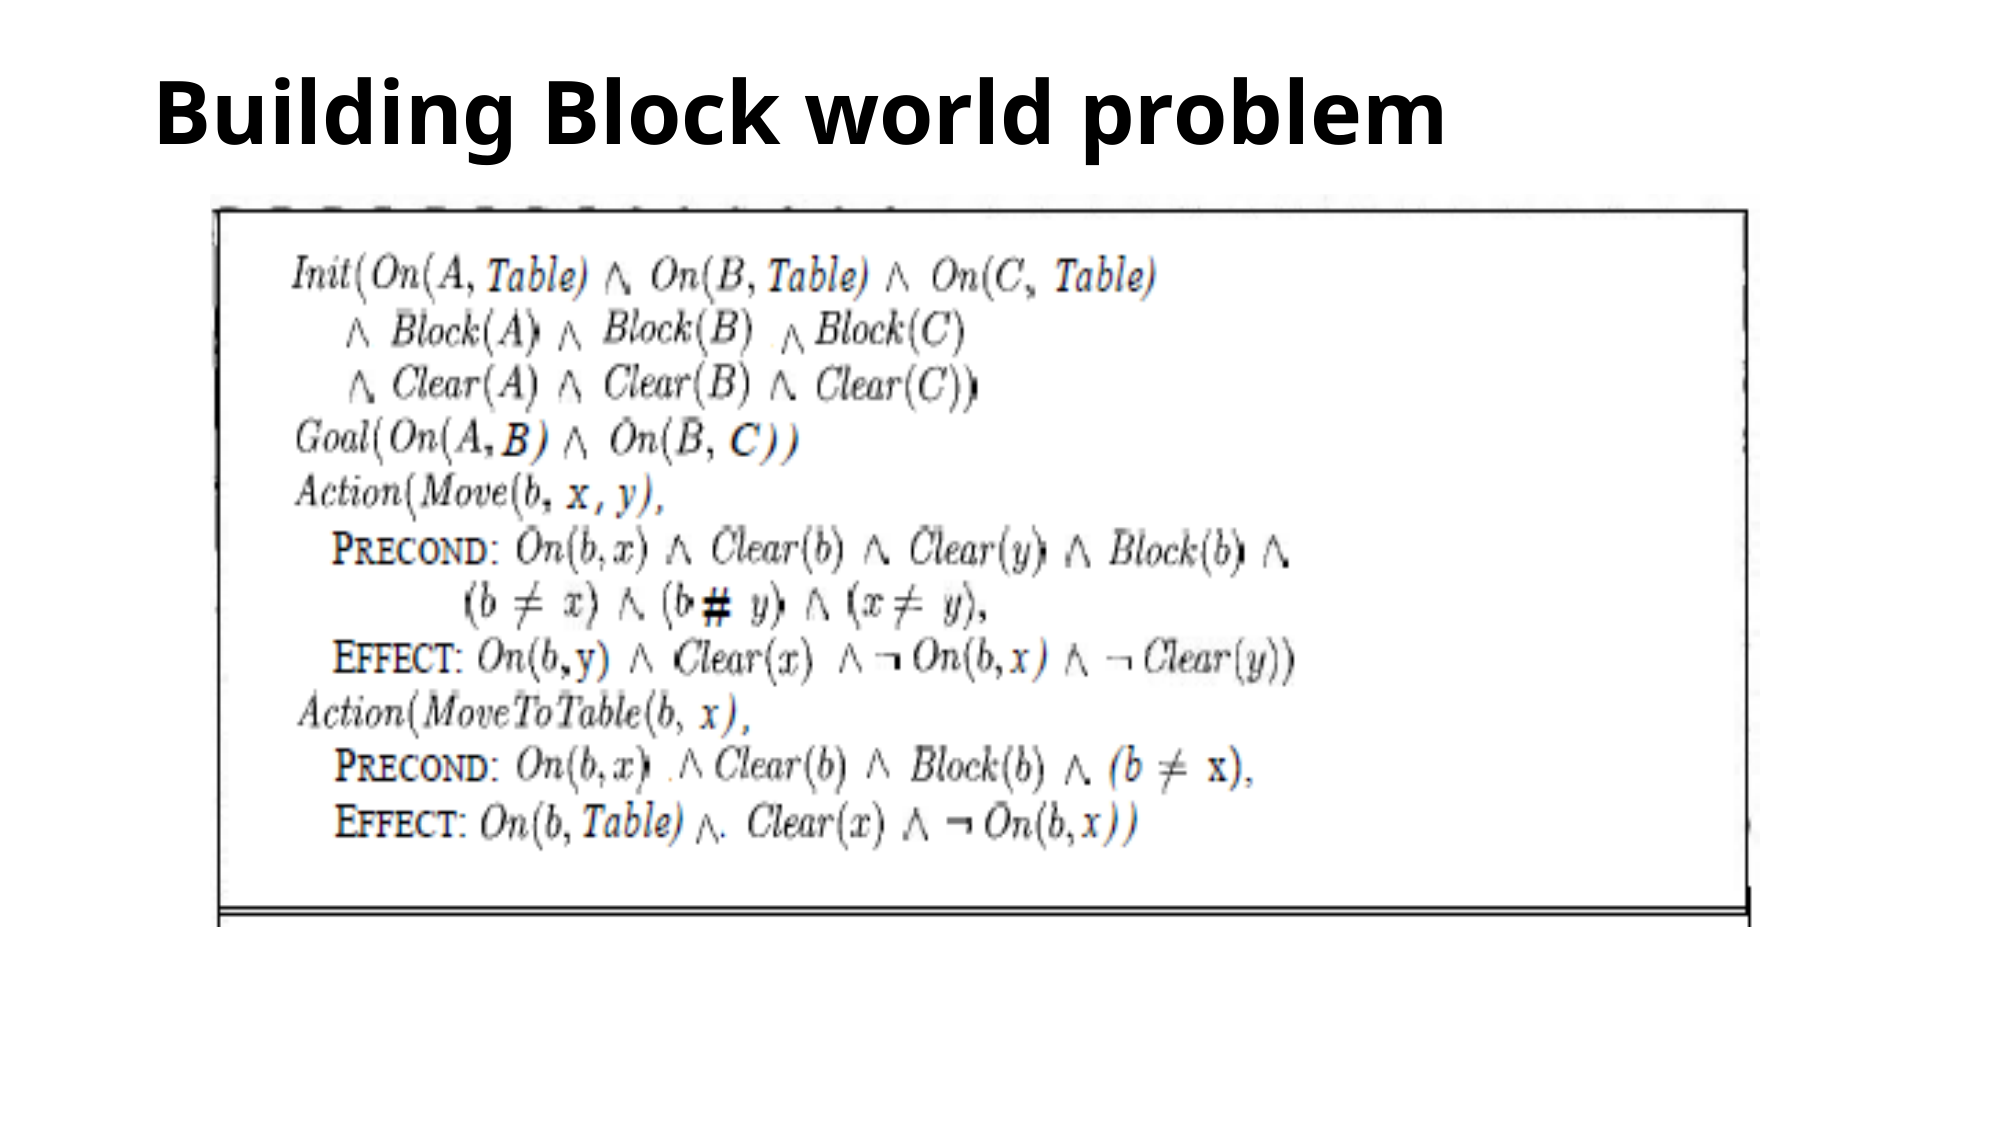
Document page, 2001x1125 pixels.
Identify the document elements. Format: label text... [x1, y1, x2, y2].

title Building Block world problem [137, 59, 1863, 278]
picture [210, 194, 1760, 928]
